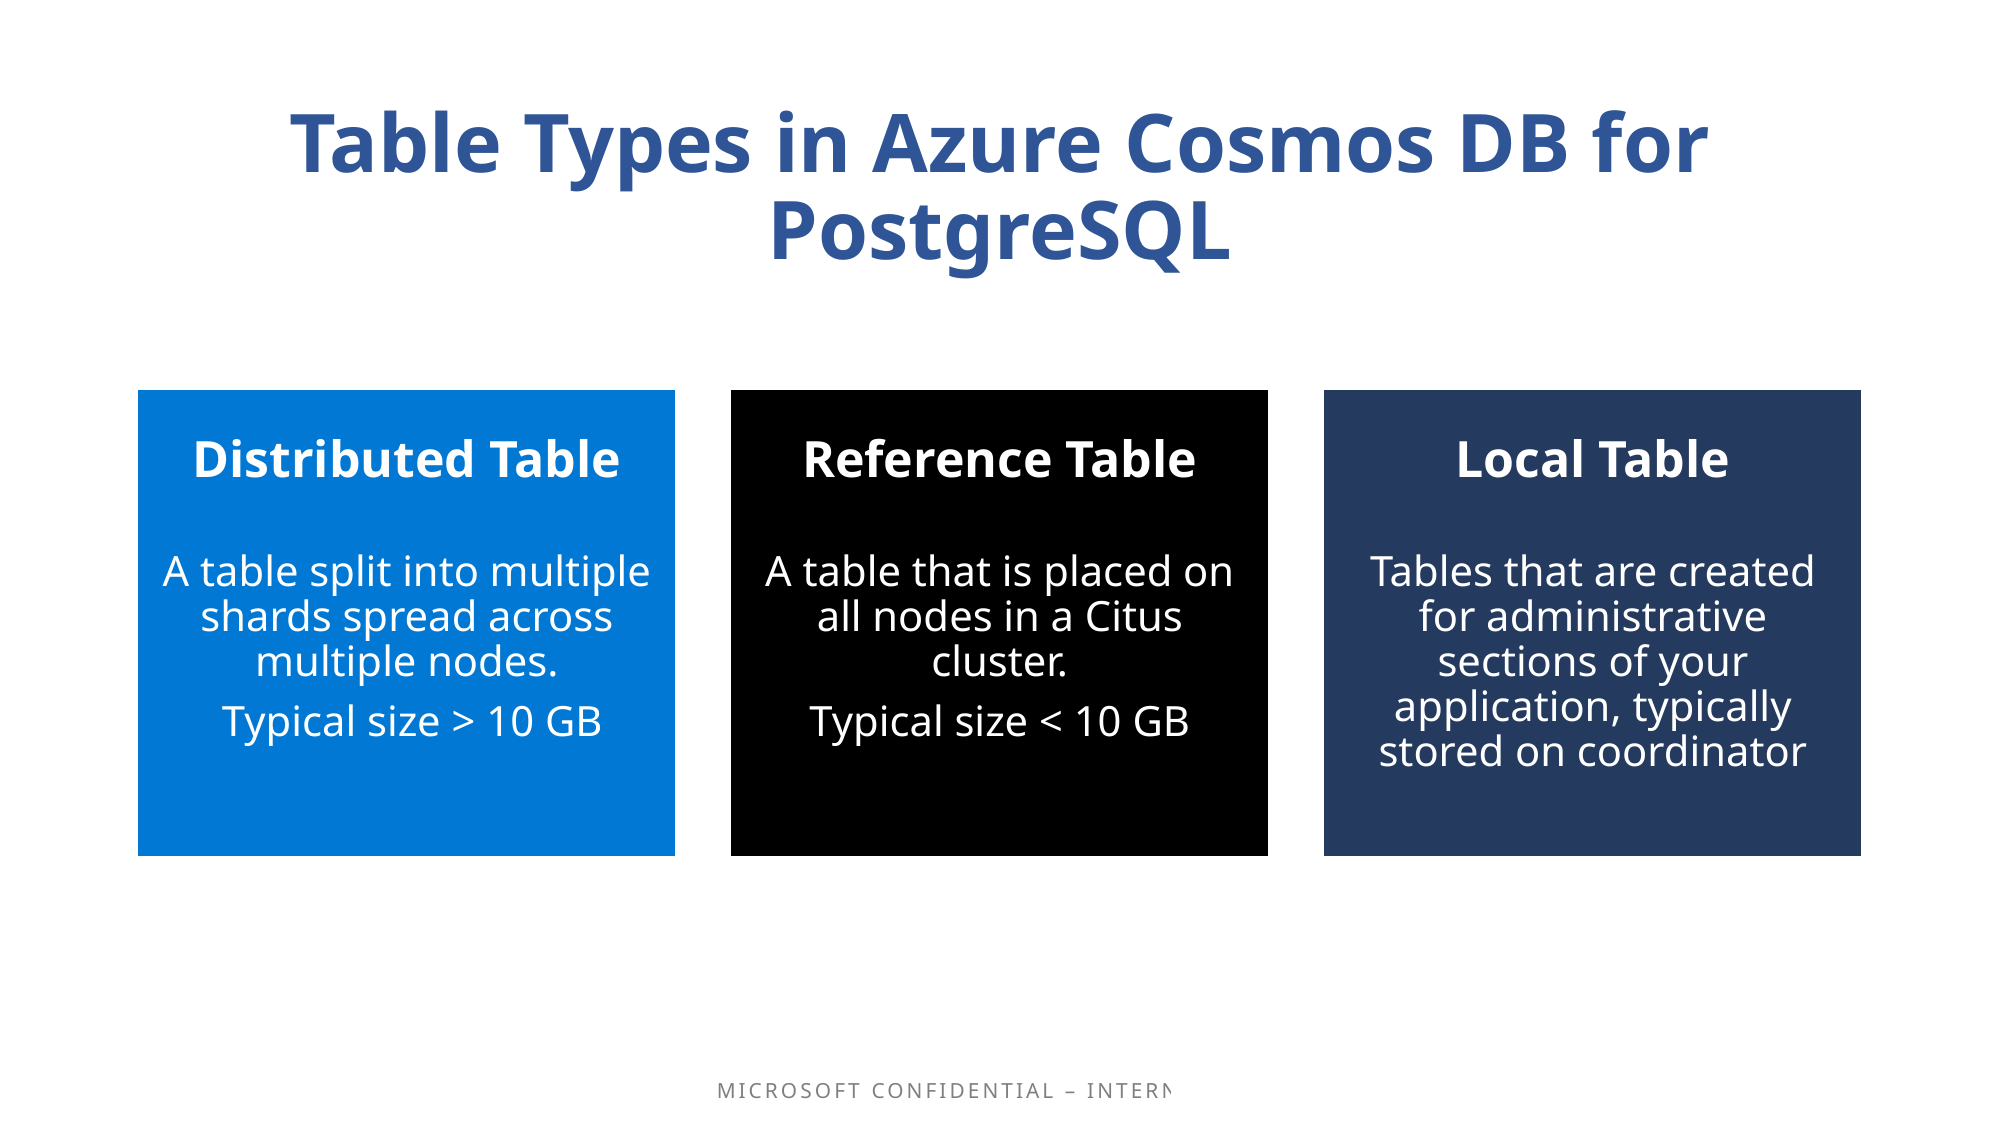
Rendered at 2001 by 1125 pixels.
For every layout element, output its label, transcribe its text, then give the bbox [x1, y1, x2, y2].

title Table Types in Azure Cosmos DB for PostgreSQL [137, 94, 1863, 285]
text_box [137, 299, 1863, 948]
